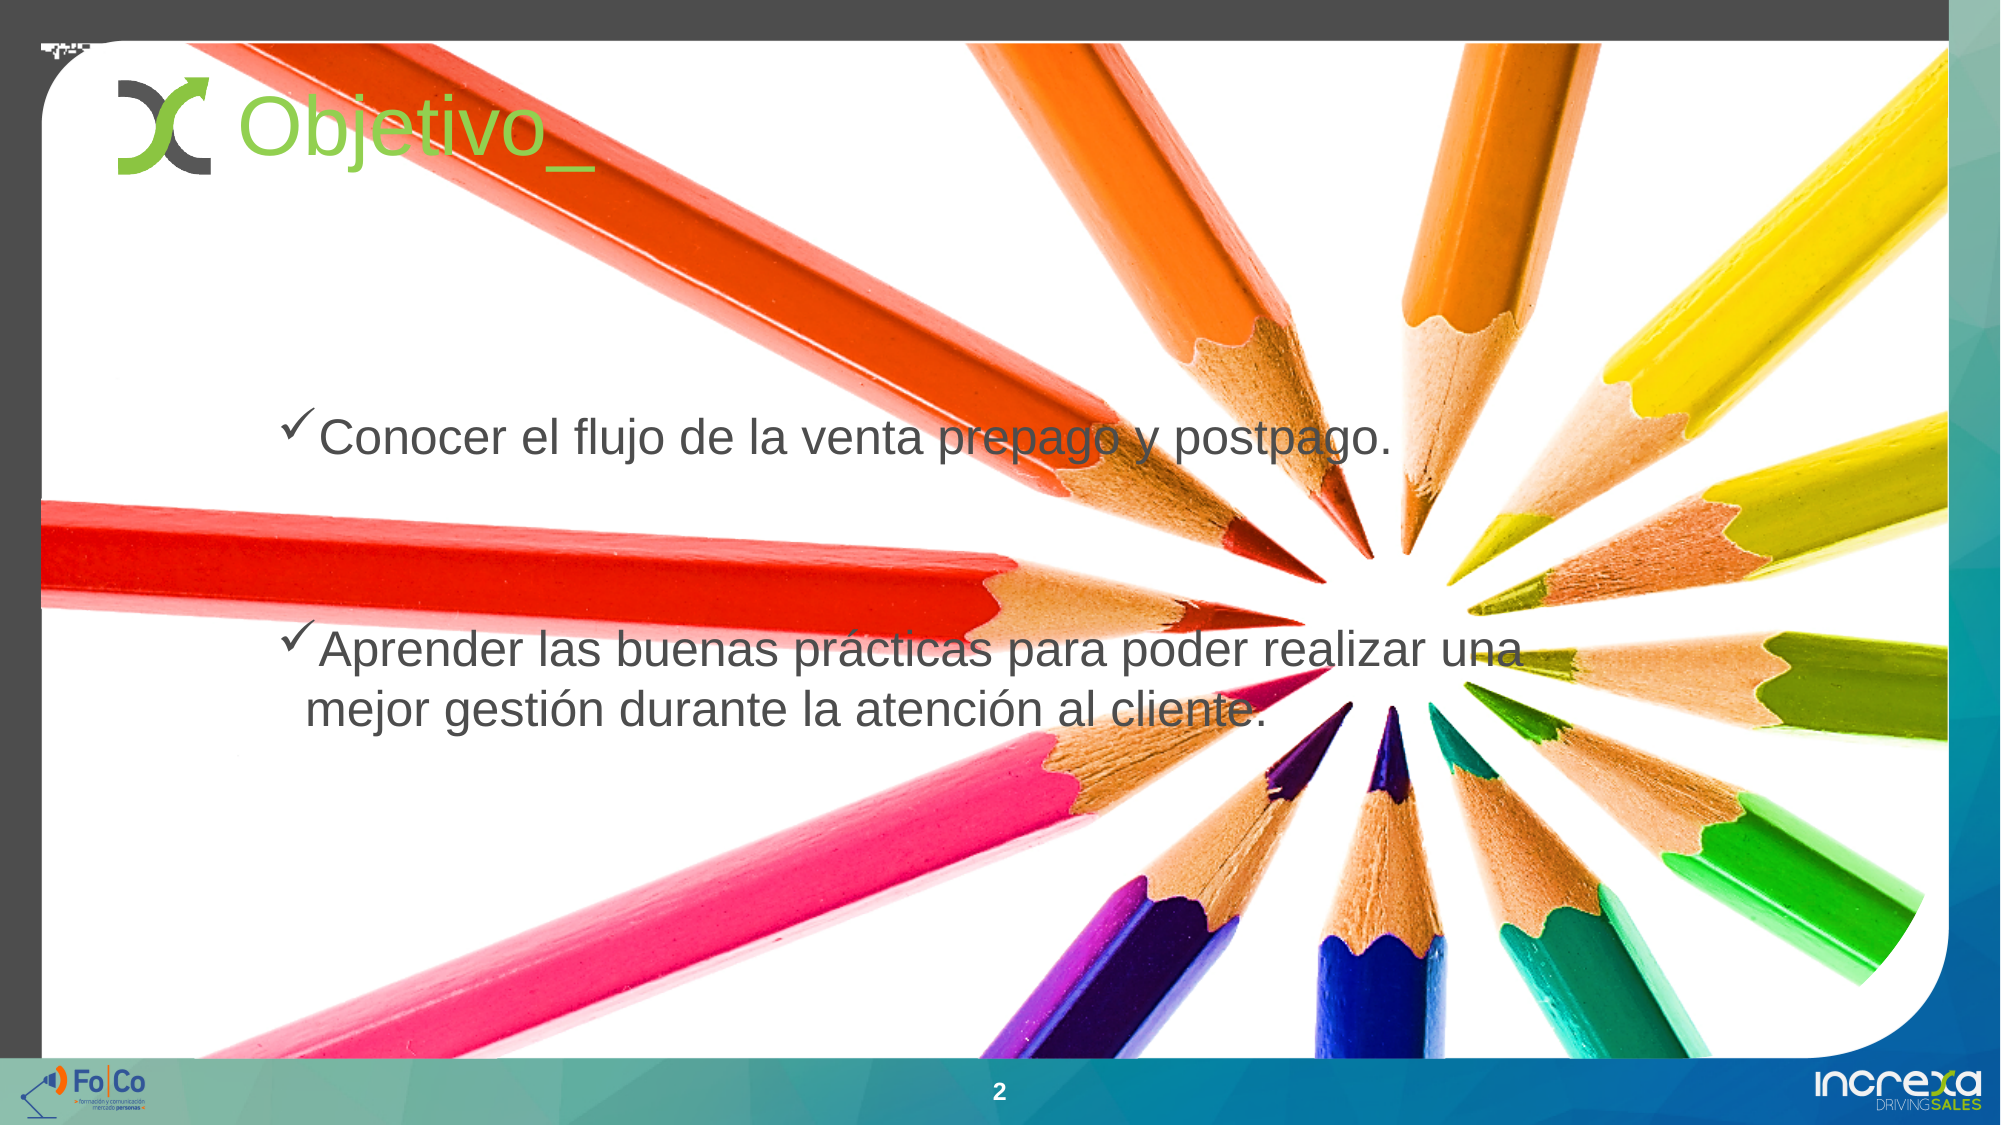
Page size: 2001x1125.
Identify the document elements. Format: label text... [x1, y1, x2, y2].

picture [0, 0, 2001, 1125]
slide_number 2 [774, 1060, 1225, 1121]
